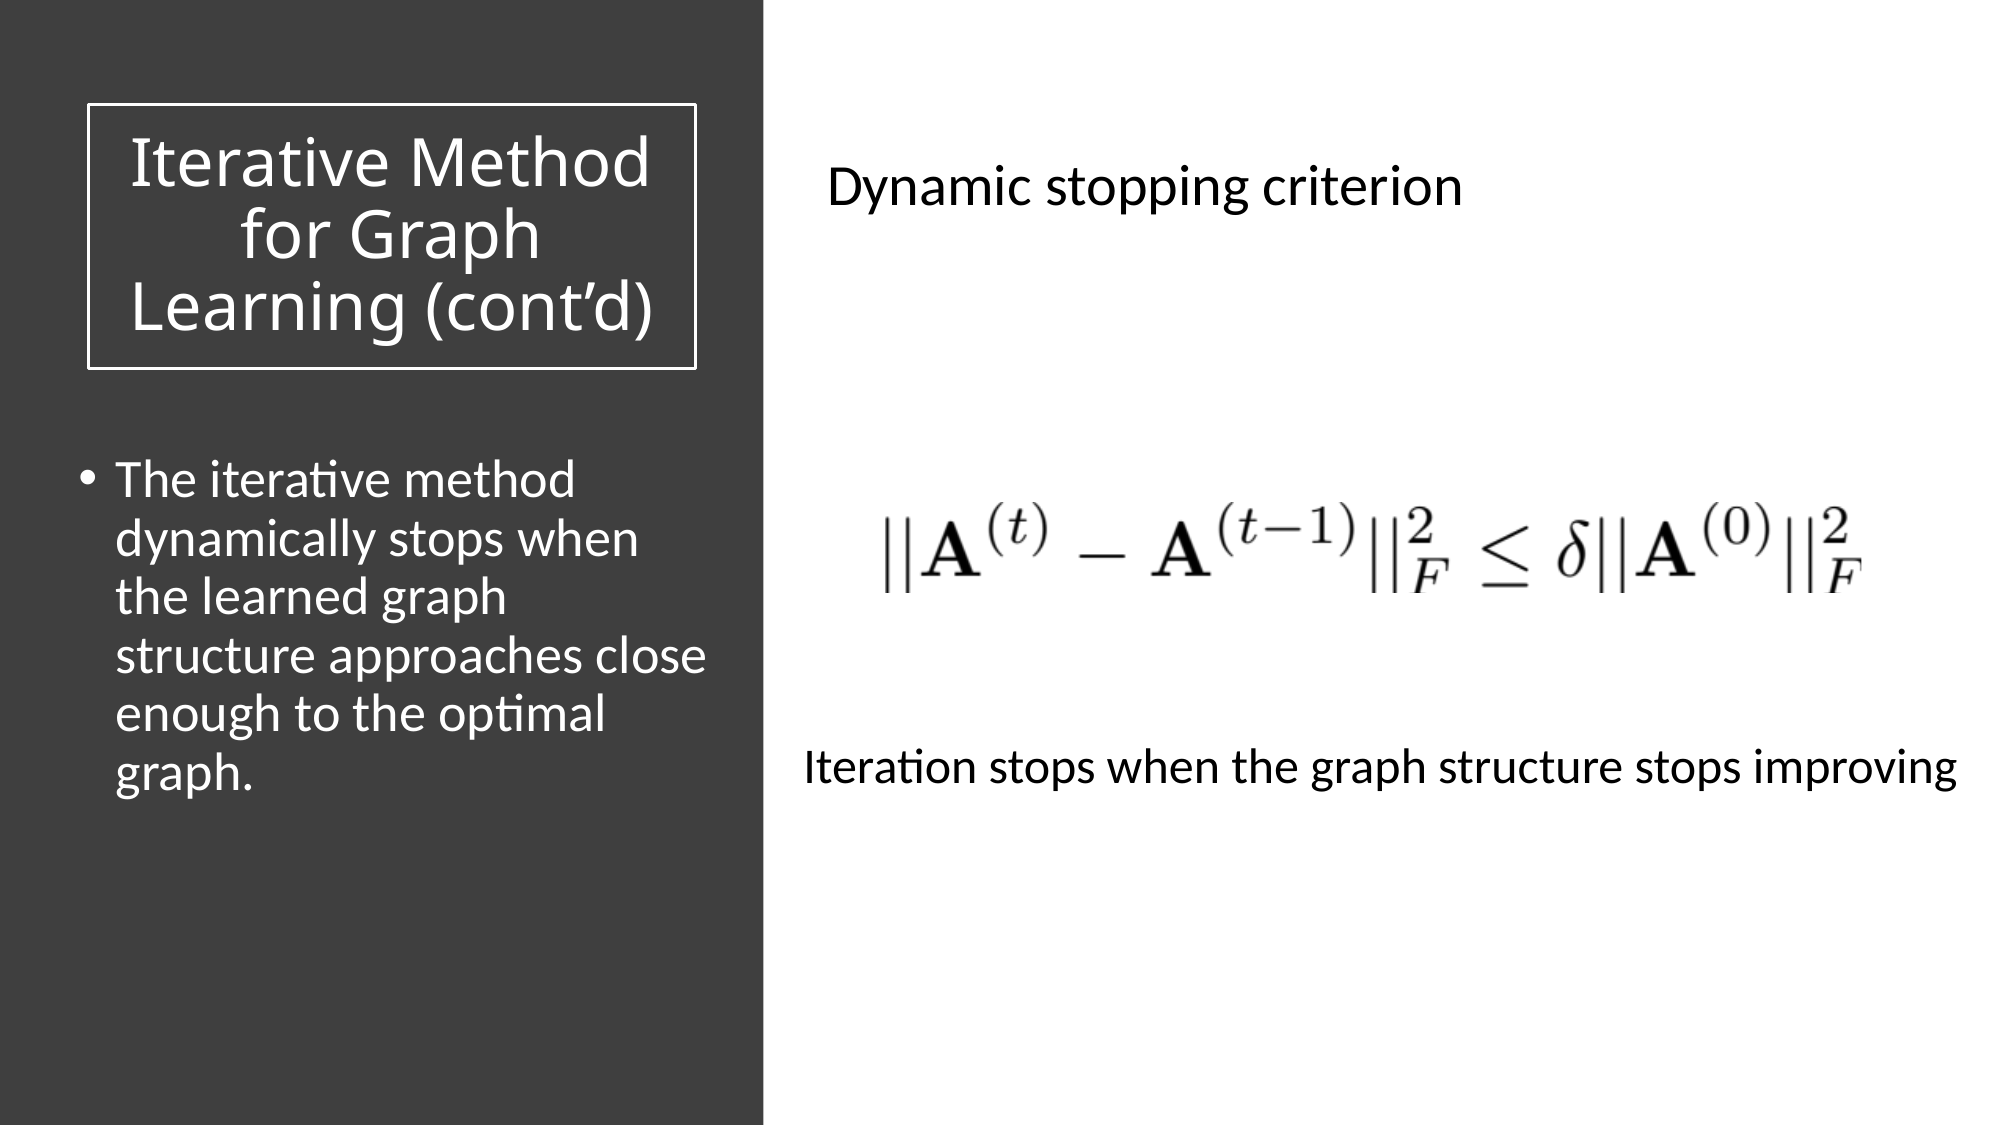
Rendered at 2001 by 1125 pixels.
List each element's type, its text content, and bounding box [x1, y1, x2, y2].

text_box Iteration stops when the graph structure stops improving [788, 726, 1981, 801]
text_box [0, 0, 764, 1125]
text_box Dynamic stopping criterion [812, 139, 1479, 225]
title Iterative Method for Graph Learning (cont’d) [88, 104, 696, 369]
picture [884, 502, 1862, 593]
list The iterative method dynamically stops when the learned graph structure approaches close enough to the optimal graph. [63, 443, 726, 1085]
